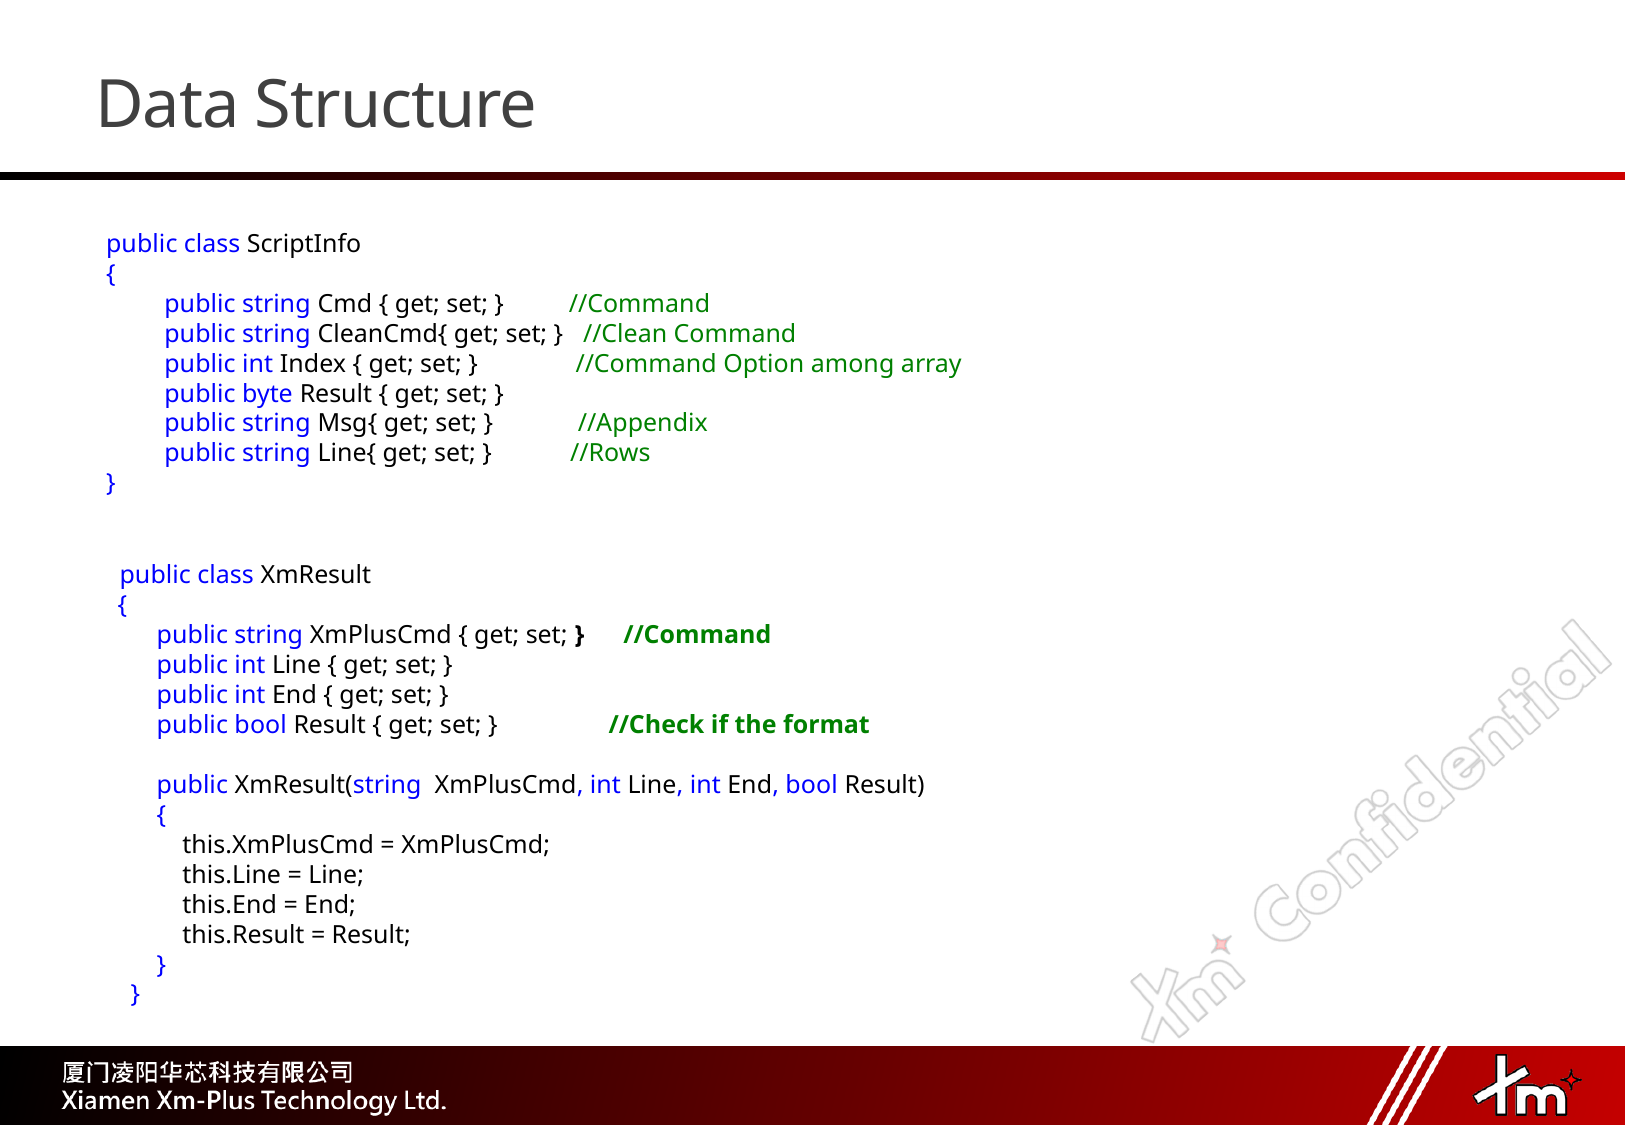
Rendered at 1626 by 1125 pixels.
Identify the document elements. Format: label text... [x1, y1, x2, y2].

text_box public class XmResult { public string XmPlusCmd { get; set; } //Command public int Line { get; set; } public int End { get; set; } public bool Result { get; set; } //Check if the format public XmResult(string XmPlusCmd, int Line, int End, bool Result) { this.XmPlusCmd = XmPlusCmd; this.Line = Line; this.End = End; this.Result = Result; } } [89, 551, 1333, 1016]
picture [0, 1016, 1625, 1125]
title Data Structure [80, 41, 1404, 173]
picture [0, 172, 1625, 180]
picture [1333, 608, 1613, 907]
text_box public class ScriptInfo { public string Cmd { get; set; } //Command public string CleanCmd{ get; set; } //Clean Command public int Index { get; set; } //Command Option among array public byte Result { get; set; } public string Msg{ get; set; } //Appendix public string Line{ get; set; } //Rows } [84, 219, 1311, 505]
